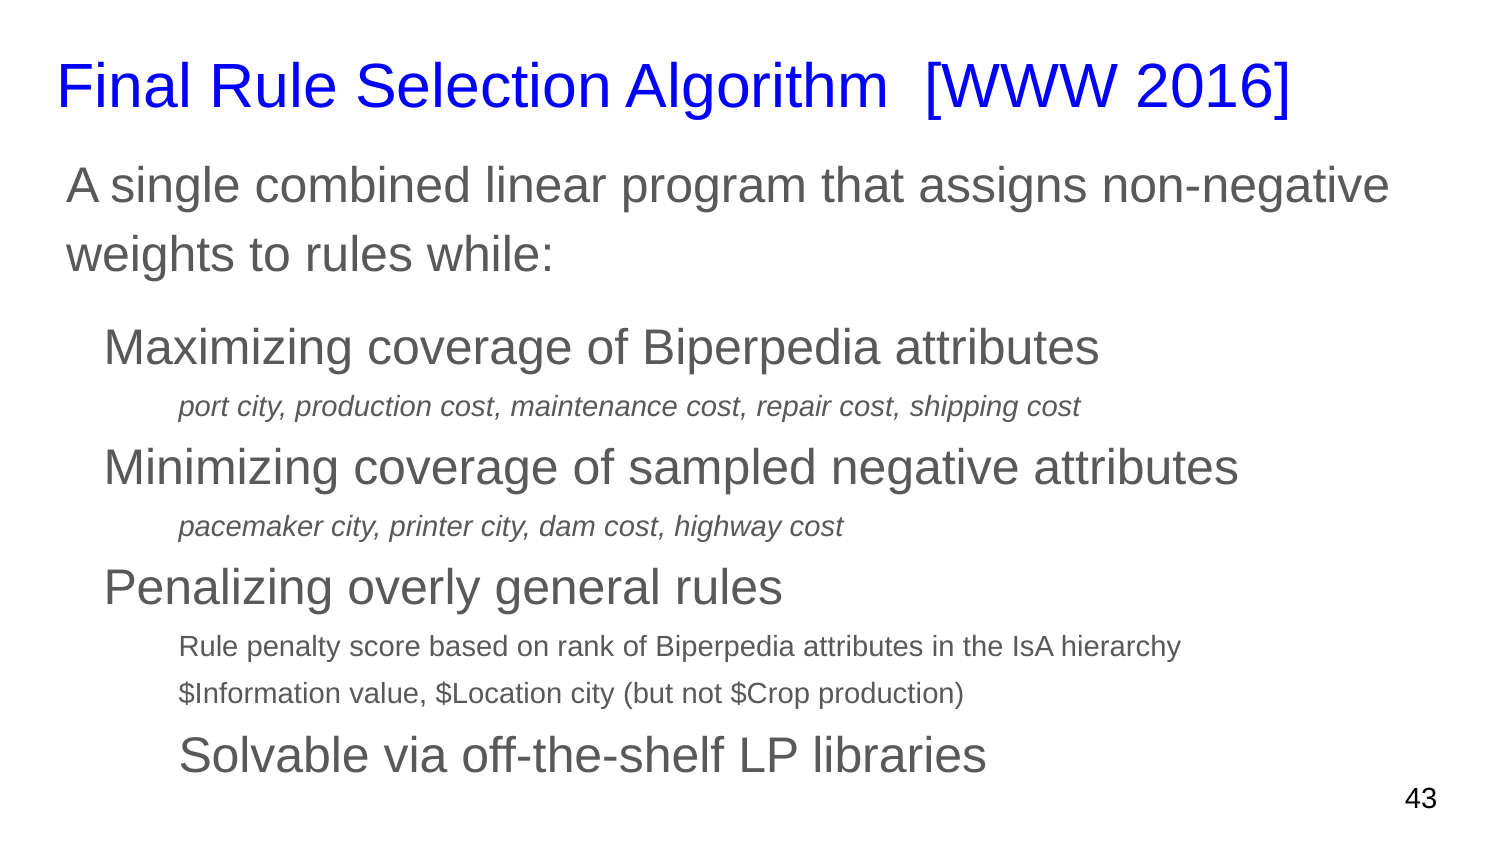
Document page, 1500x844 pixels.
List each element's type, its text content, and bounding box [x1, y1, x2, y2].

slide_number 43 [1389, 764, 1480, 830]
title Final Rule Selection Algorithm [WWW 2016] [41, 30, 1440, 125]
list A single combined linear program that assigns non-negative weights to rules while: Maximizing coverage of Biperpedia attributes port city, production cost, maintenance cost, repair cost, shipping cost Minimizing coverage of sampled negative attributes pacemaker city, printer city, dam cost, highway cost Penalizing overly general rules Rule penalty score based on rank of Biperpedia attributes in the IsA hierarchy $Information value, $Location city (but not $Crop production) Solvable via off-the-shelf LP libraries [51, 128, 1449, 750]
